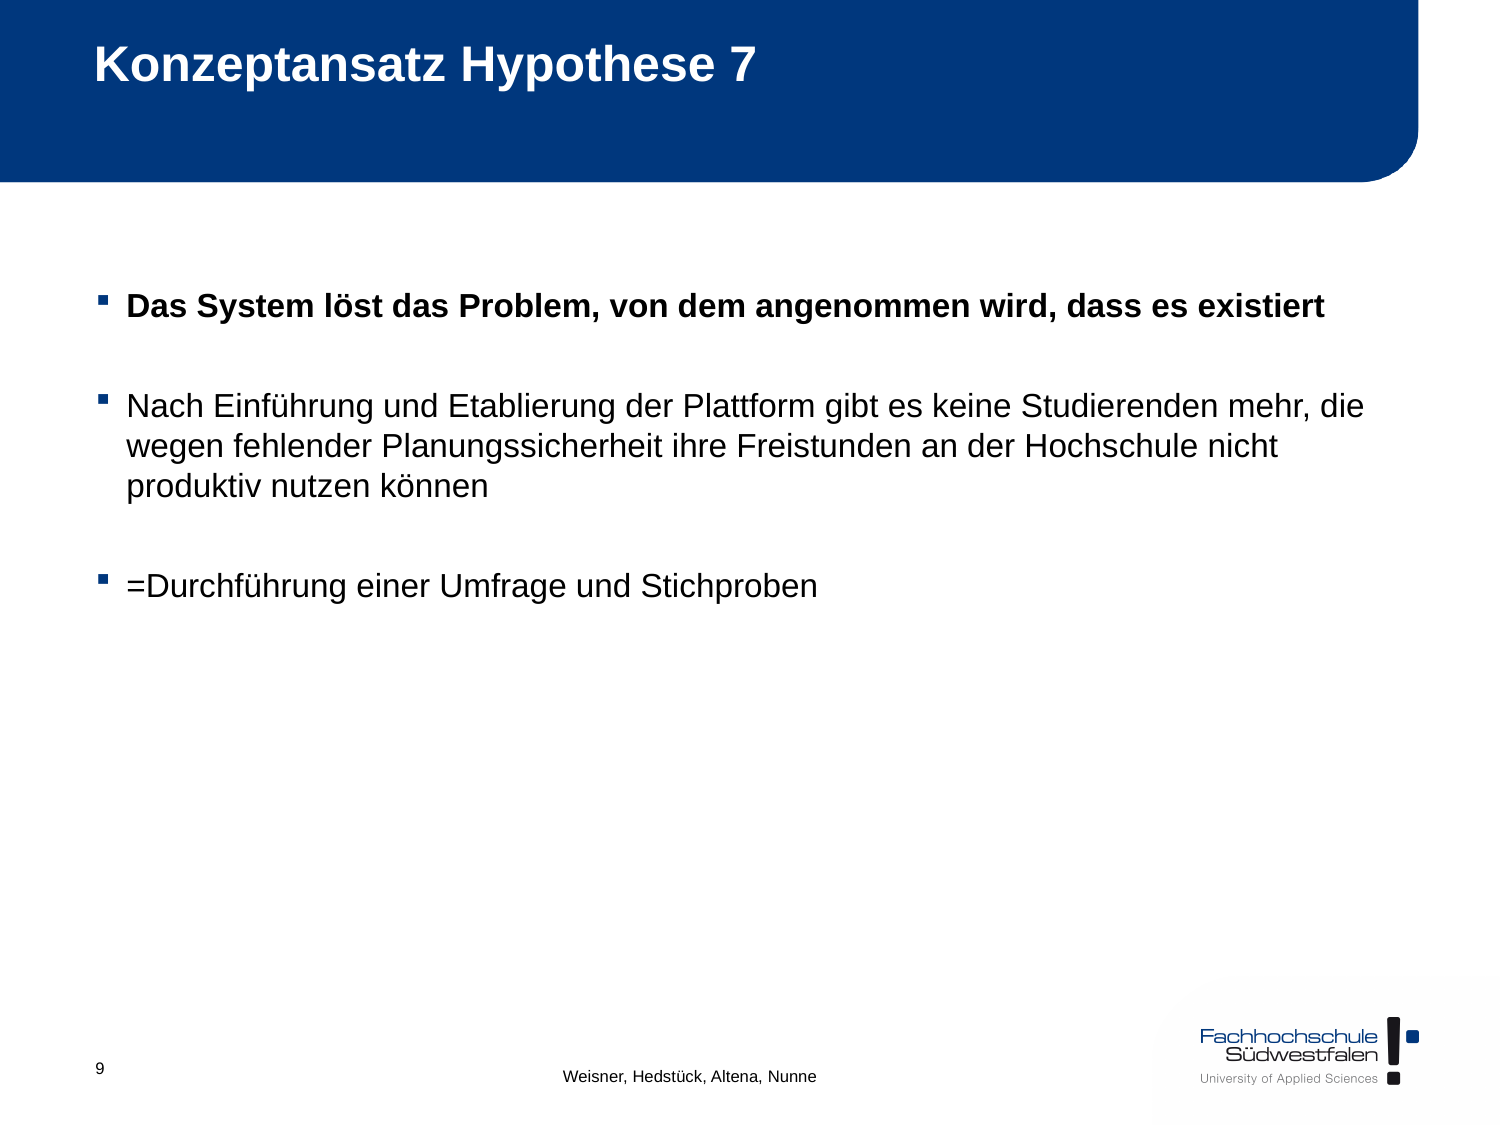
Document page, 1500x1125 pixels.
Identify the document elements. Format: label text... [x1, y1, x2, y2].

list Das System löst das Problem, von dem angenommen wird, dass es existiert Nach Einführung und Etablierung der Plattform gibt es keine Studierenden mehr, die wegen fehlender Planungssicherheit ihre Freistunden an der Hochschule nicht produktiv nutzen können =Durchführung einer Umfrage und Stichproben [95, 284, 1419, 1007]
title Konzeptansatz Hypothese 7 [94, 31, 1419, 92]
picture [1152, 976, 1500, 1125]
footer Weisner, Hedstück, Altena, Nunne [198, 1058, 1182, 1094]
picture [0, 0, 1419, 183]
